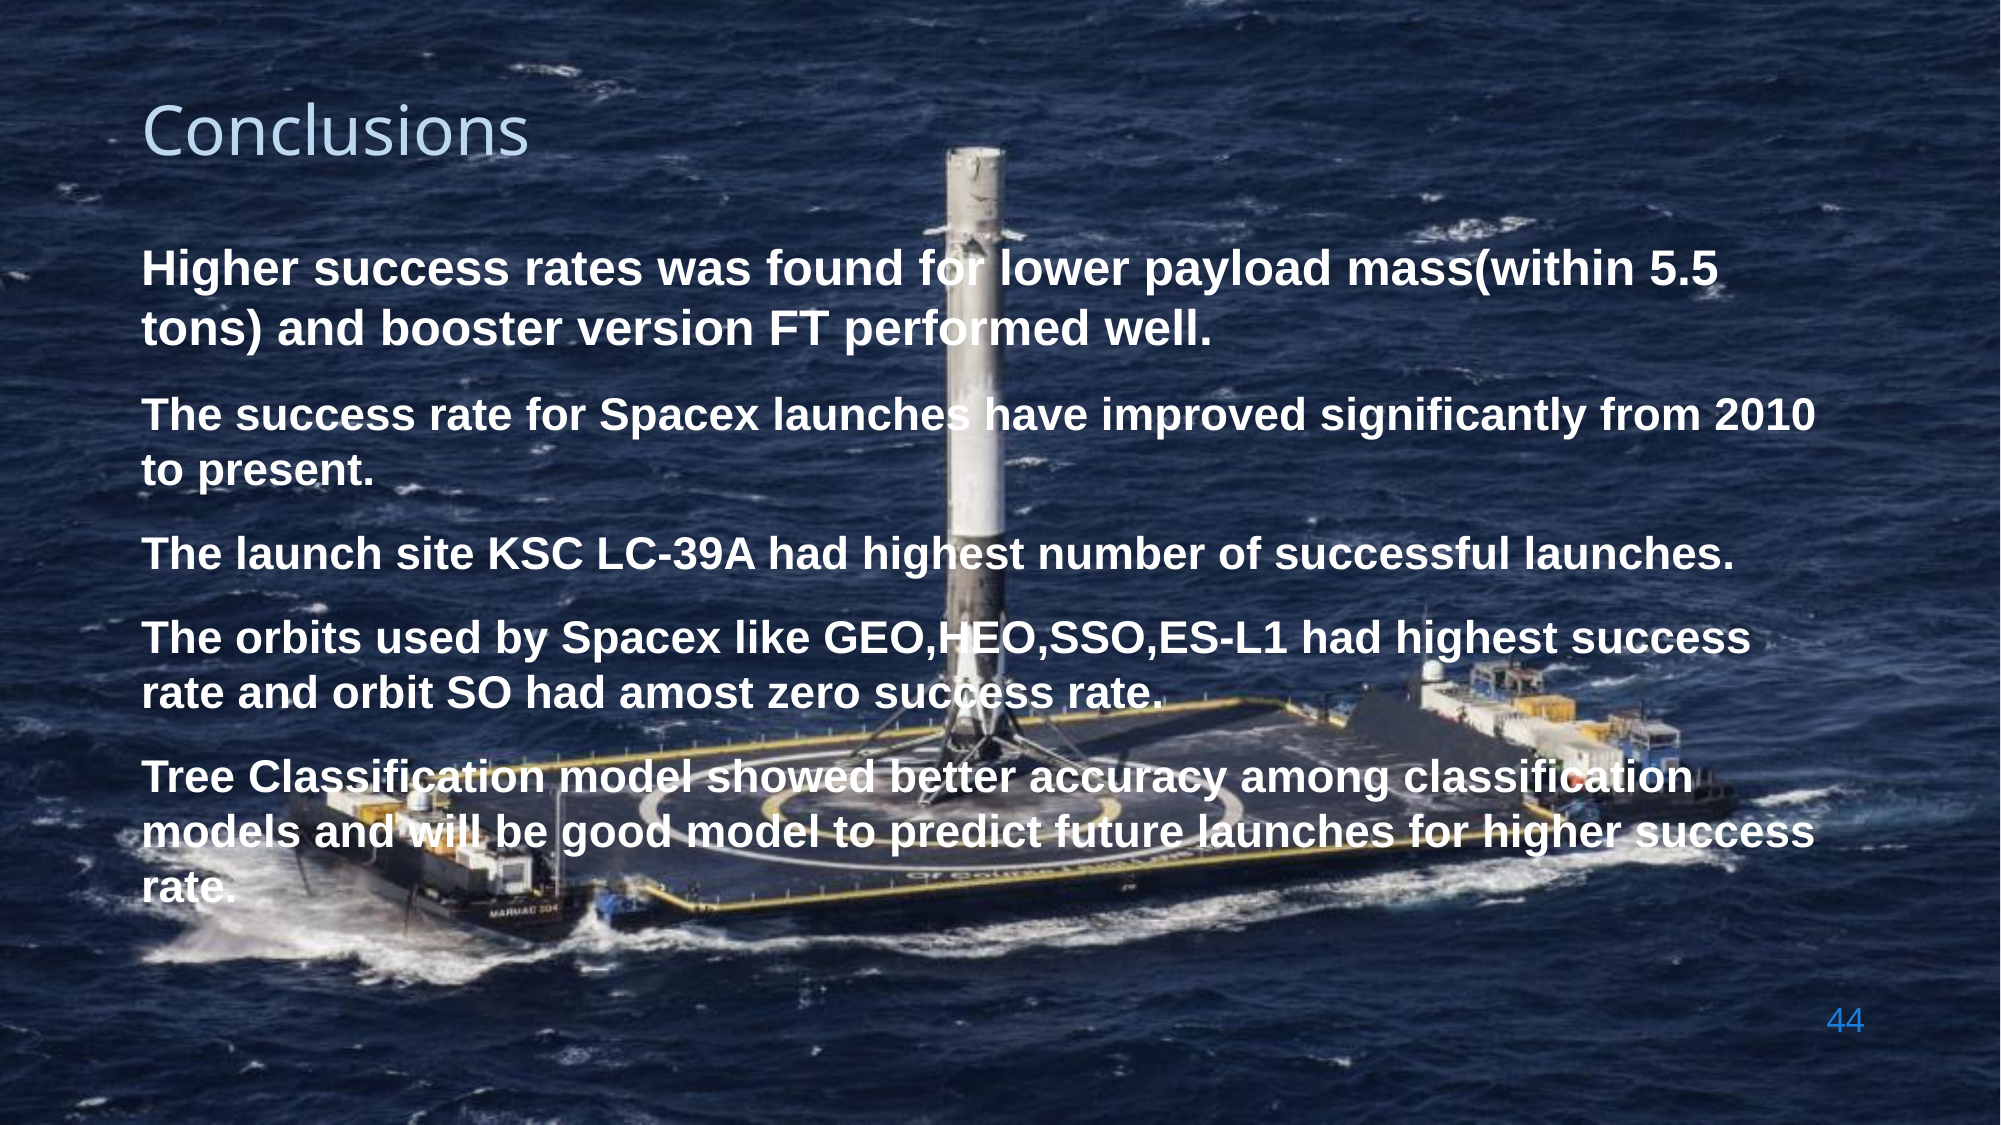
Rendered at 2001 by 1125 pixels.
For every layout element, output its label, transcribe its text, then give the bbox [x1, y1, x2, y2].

text_box Conclusions [126, 88, 1852, 179]
picture [0, 0, 2001, 1125]
slide_number 44 [1429, 988, 1880, 1055]
list Higher success rates was found for lower payload mass(within 5.5 tons) and booster version FT performed well. The success rate for Spacex launches have improved significantly from 2010 to present. The launch site KSC LC-39A had highest number of successful launches. The orbits used by Spacex like GEO,HEO,SSO,ES-L1 had highest success rate and orbit SO had amost zero success rate. Tree Classification model showed better accuracy among classification models and will be good model to predict future launches for higher success rate. [126, 227, 1852, 942]
